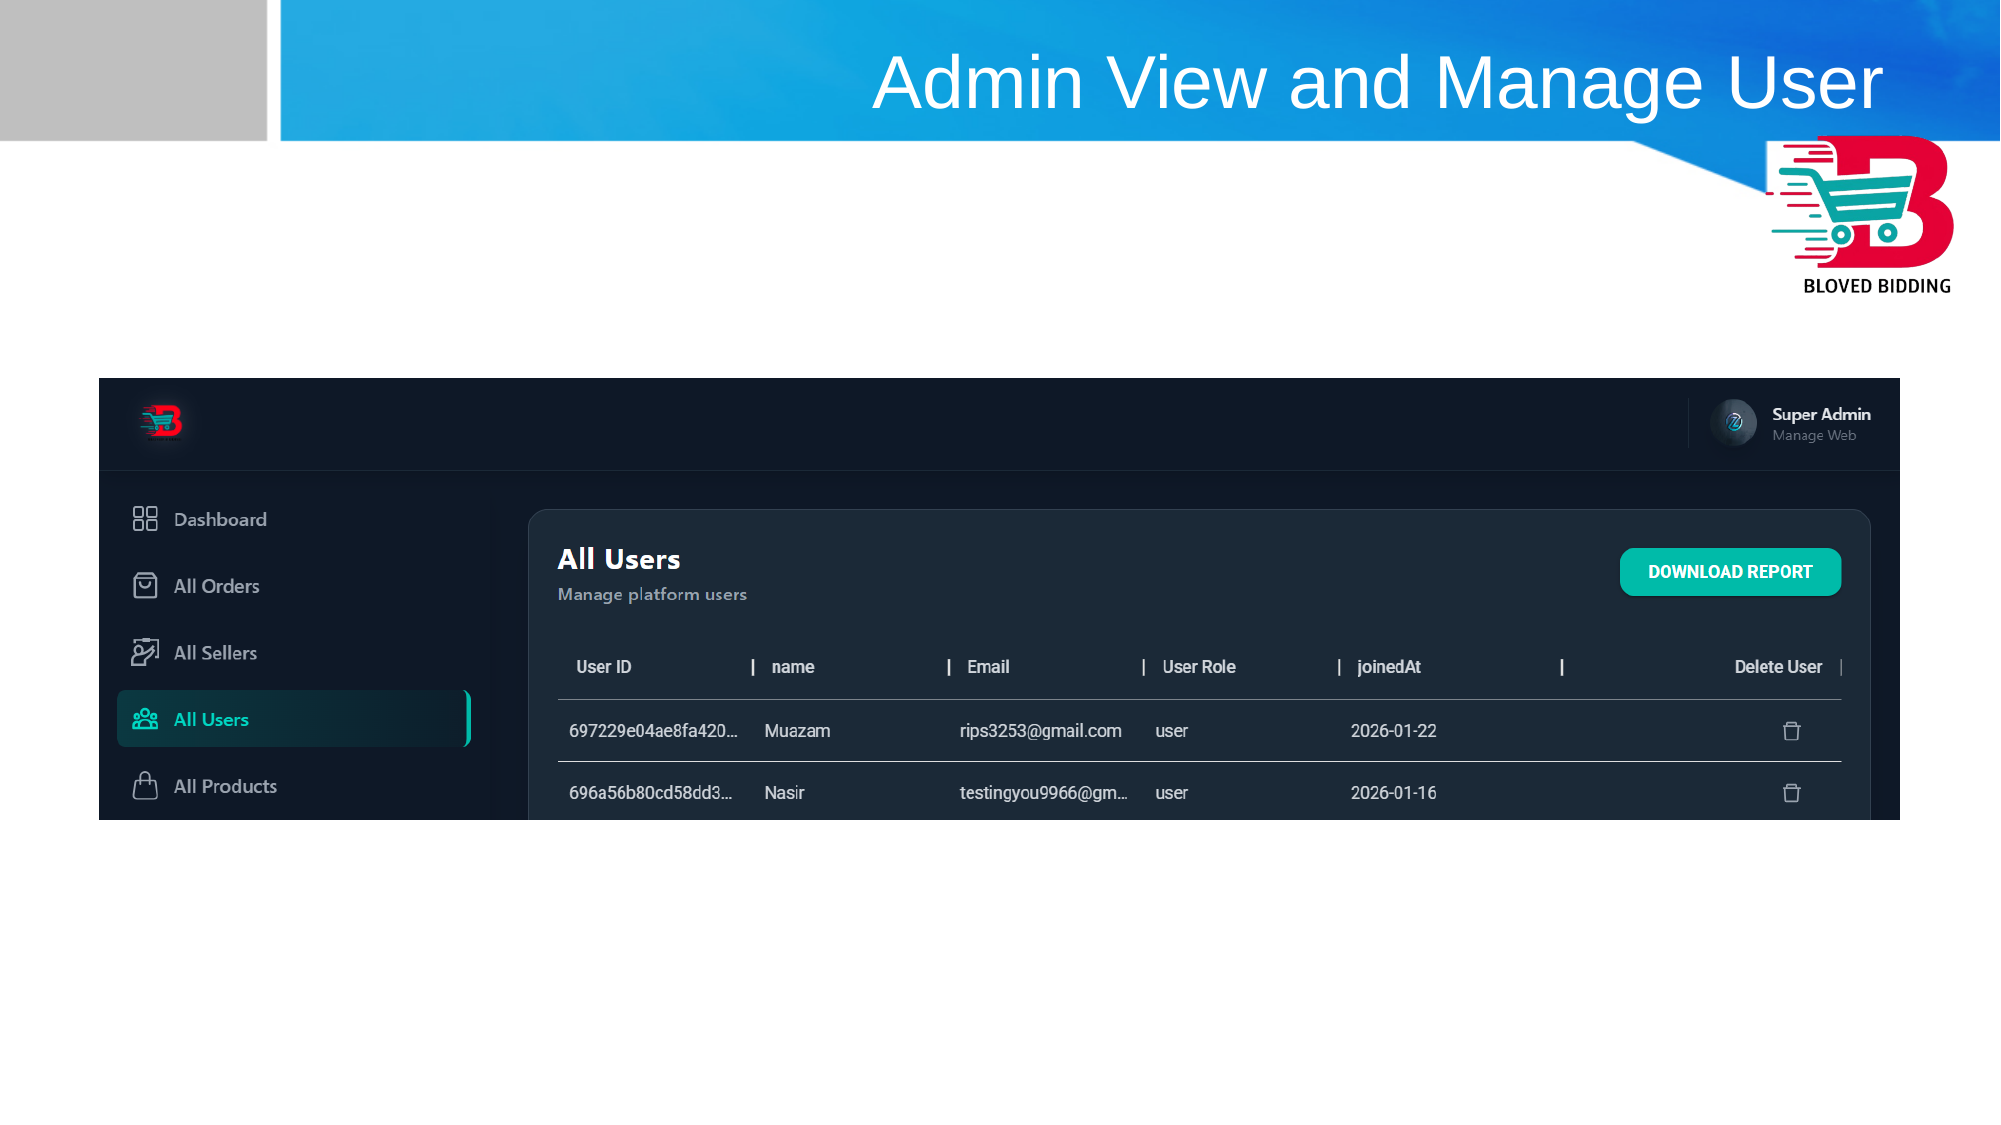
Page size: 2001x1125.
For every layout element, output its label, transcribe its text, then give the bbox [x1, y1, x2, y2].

title Admin View and Manage User [99, 30, 1901, 127]
picture [0, 0, 2000, 1125]
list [99, 378, 1900, 820]
